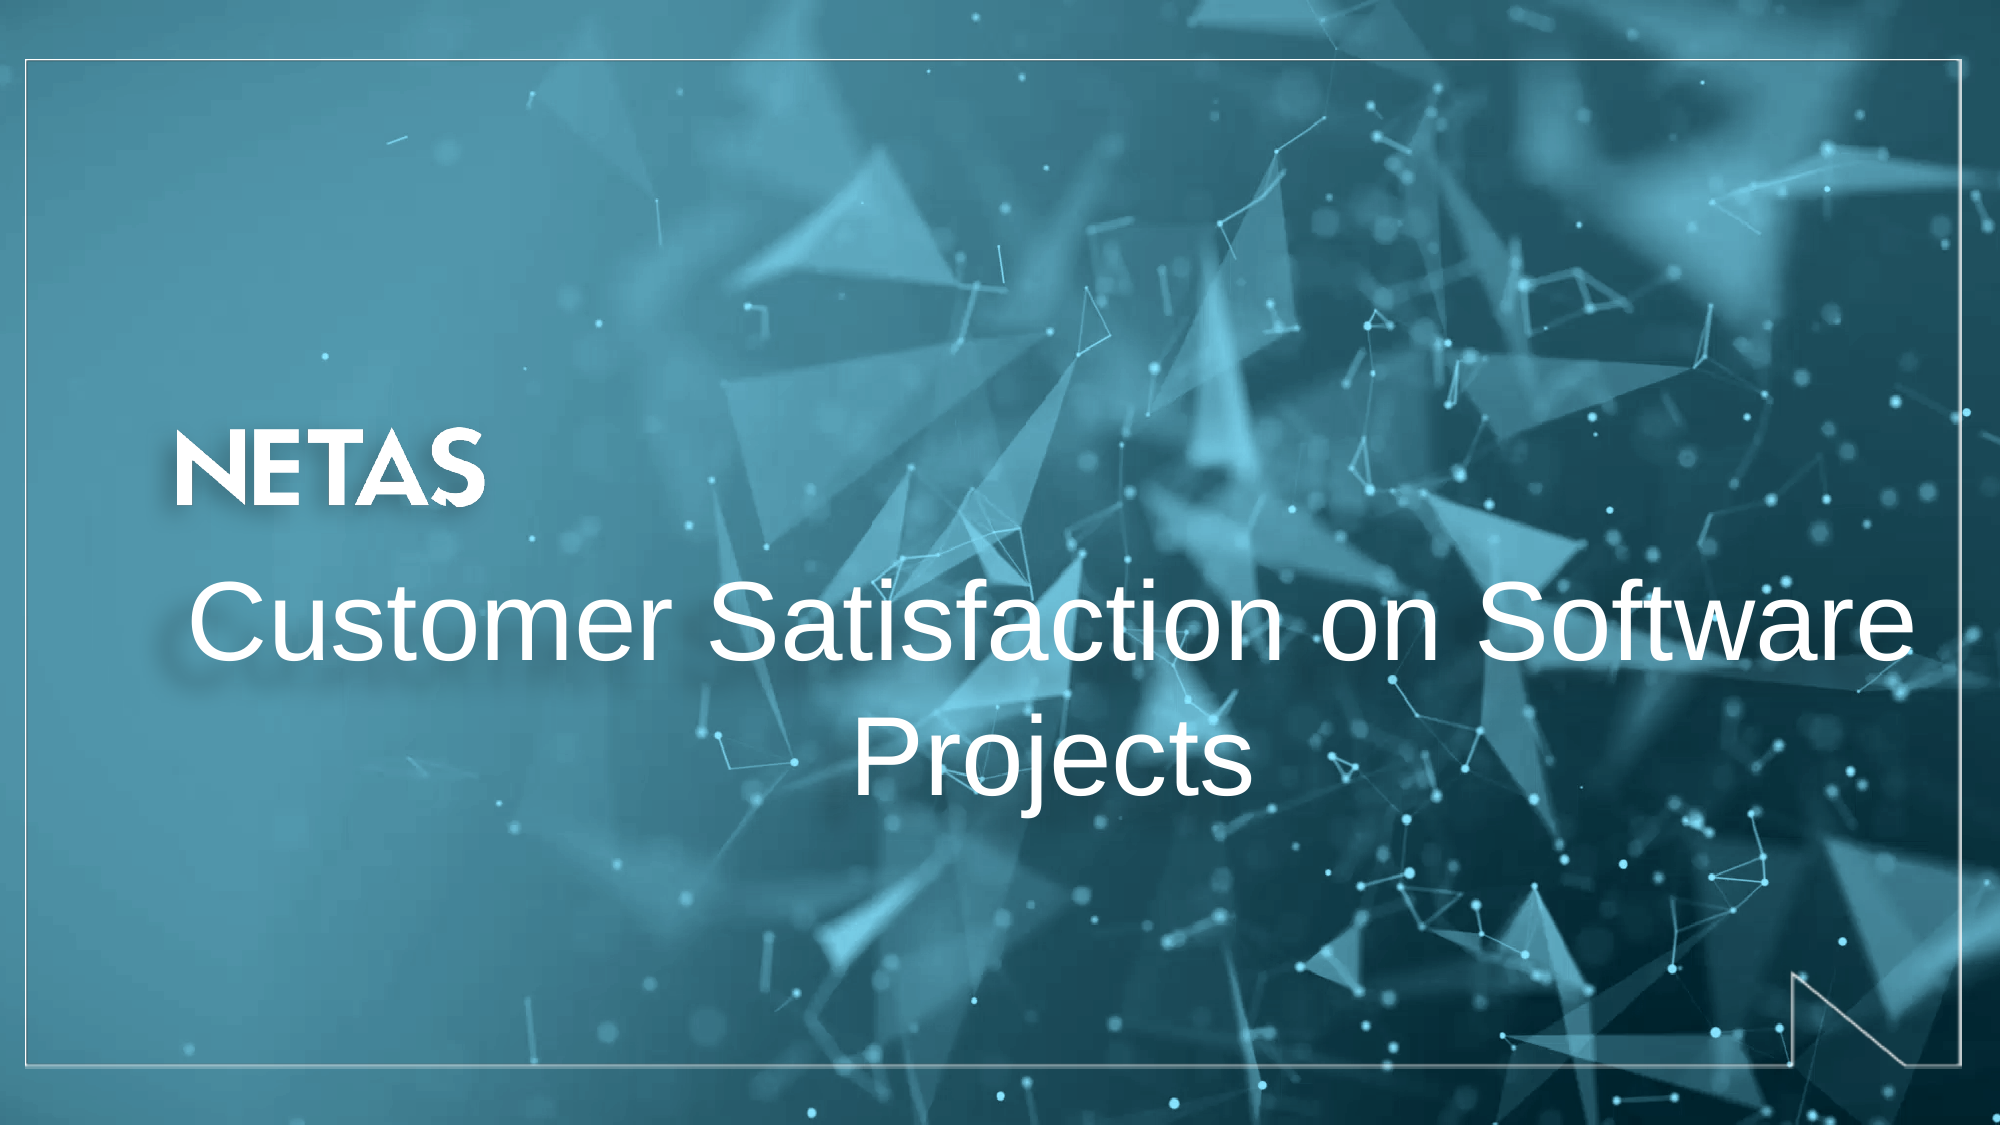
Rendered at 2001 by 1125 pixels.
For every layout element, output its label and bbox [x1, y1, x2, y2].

picture [25, 59, 1962, 1069]
text_box [0, 0, 2000, 1125]
